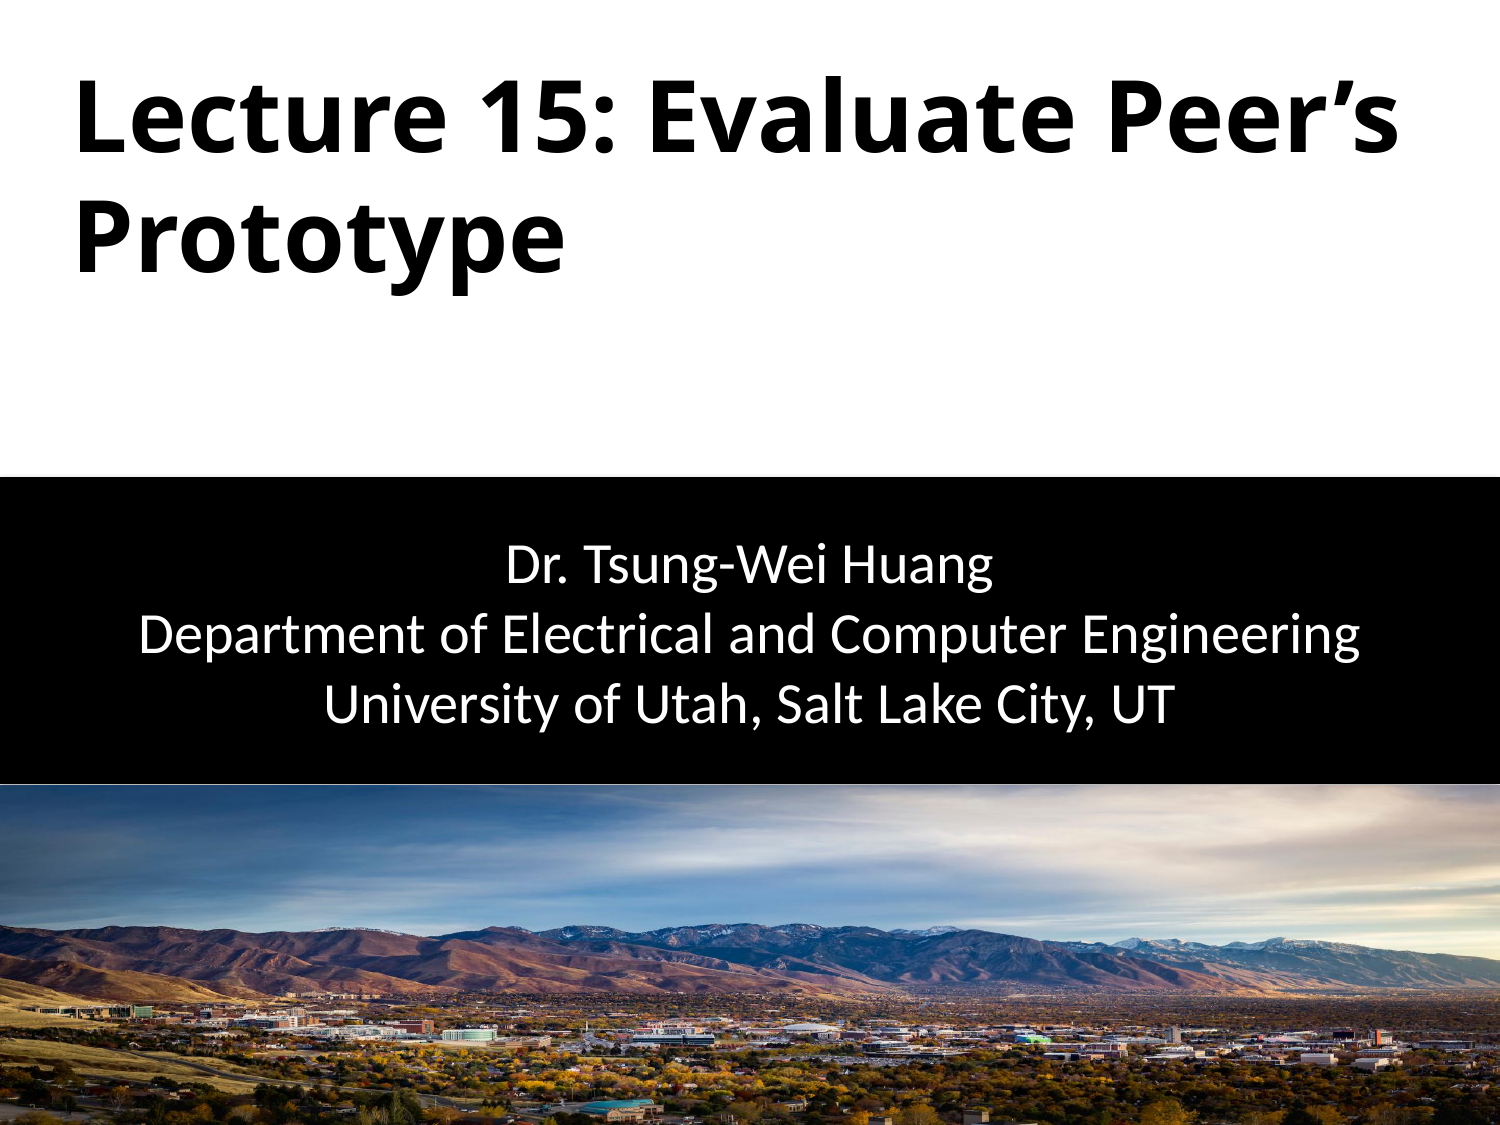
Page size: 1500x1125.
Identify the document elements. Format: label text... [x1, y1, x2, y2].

text_box Dr. Tsung-Wei Huang Department of Electrical and Computer Engineering University of Utah, Salt Lake City, UT [0, 477, 1500, 784]
title Lecture 15: Evaluate Peer’s Prototype [56, 45, 1440, 410]
picture [0, 785, 1500, 1125]
